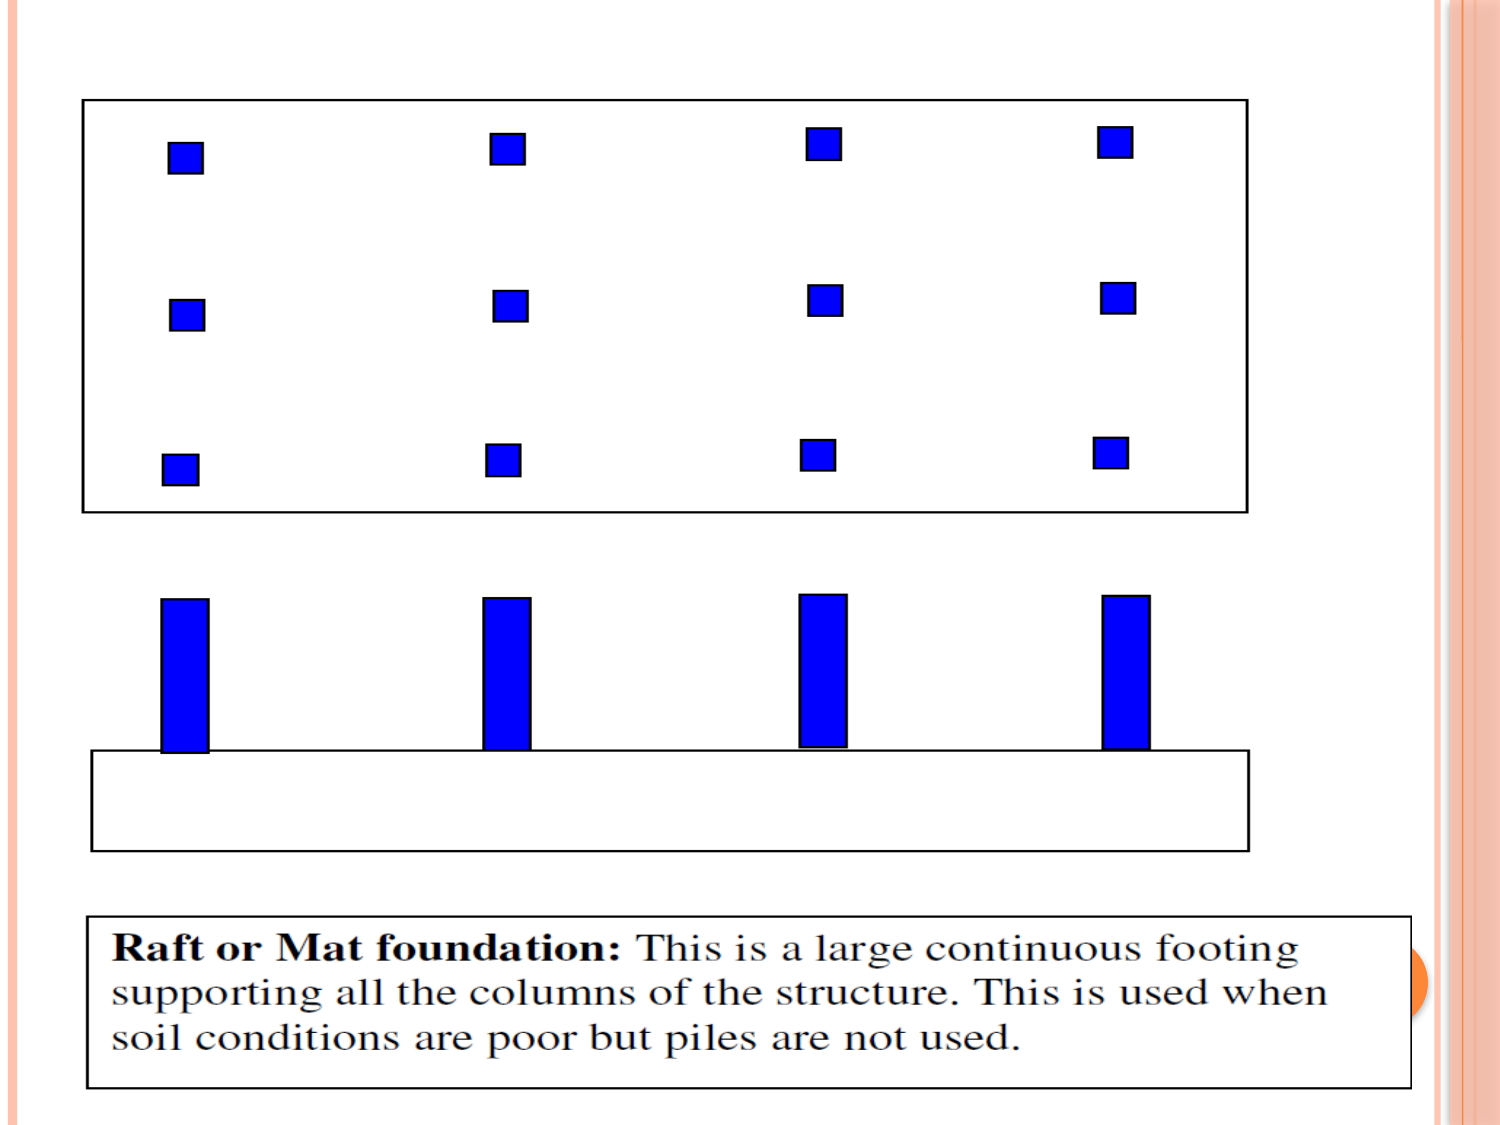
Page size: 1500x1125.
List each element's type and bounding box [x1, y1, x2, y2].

list [76, 89, 1413, 1095]
